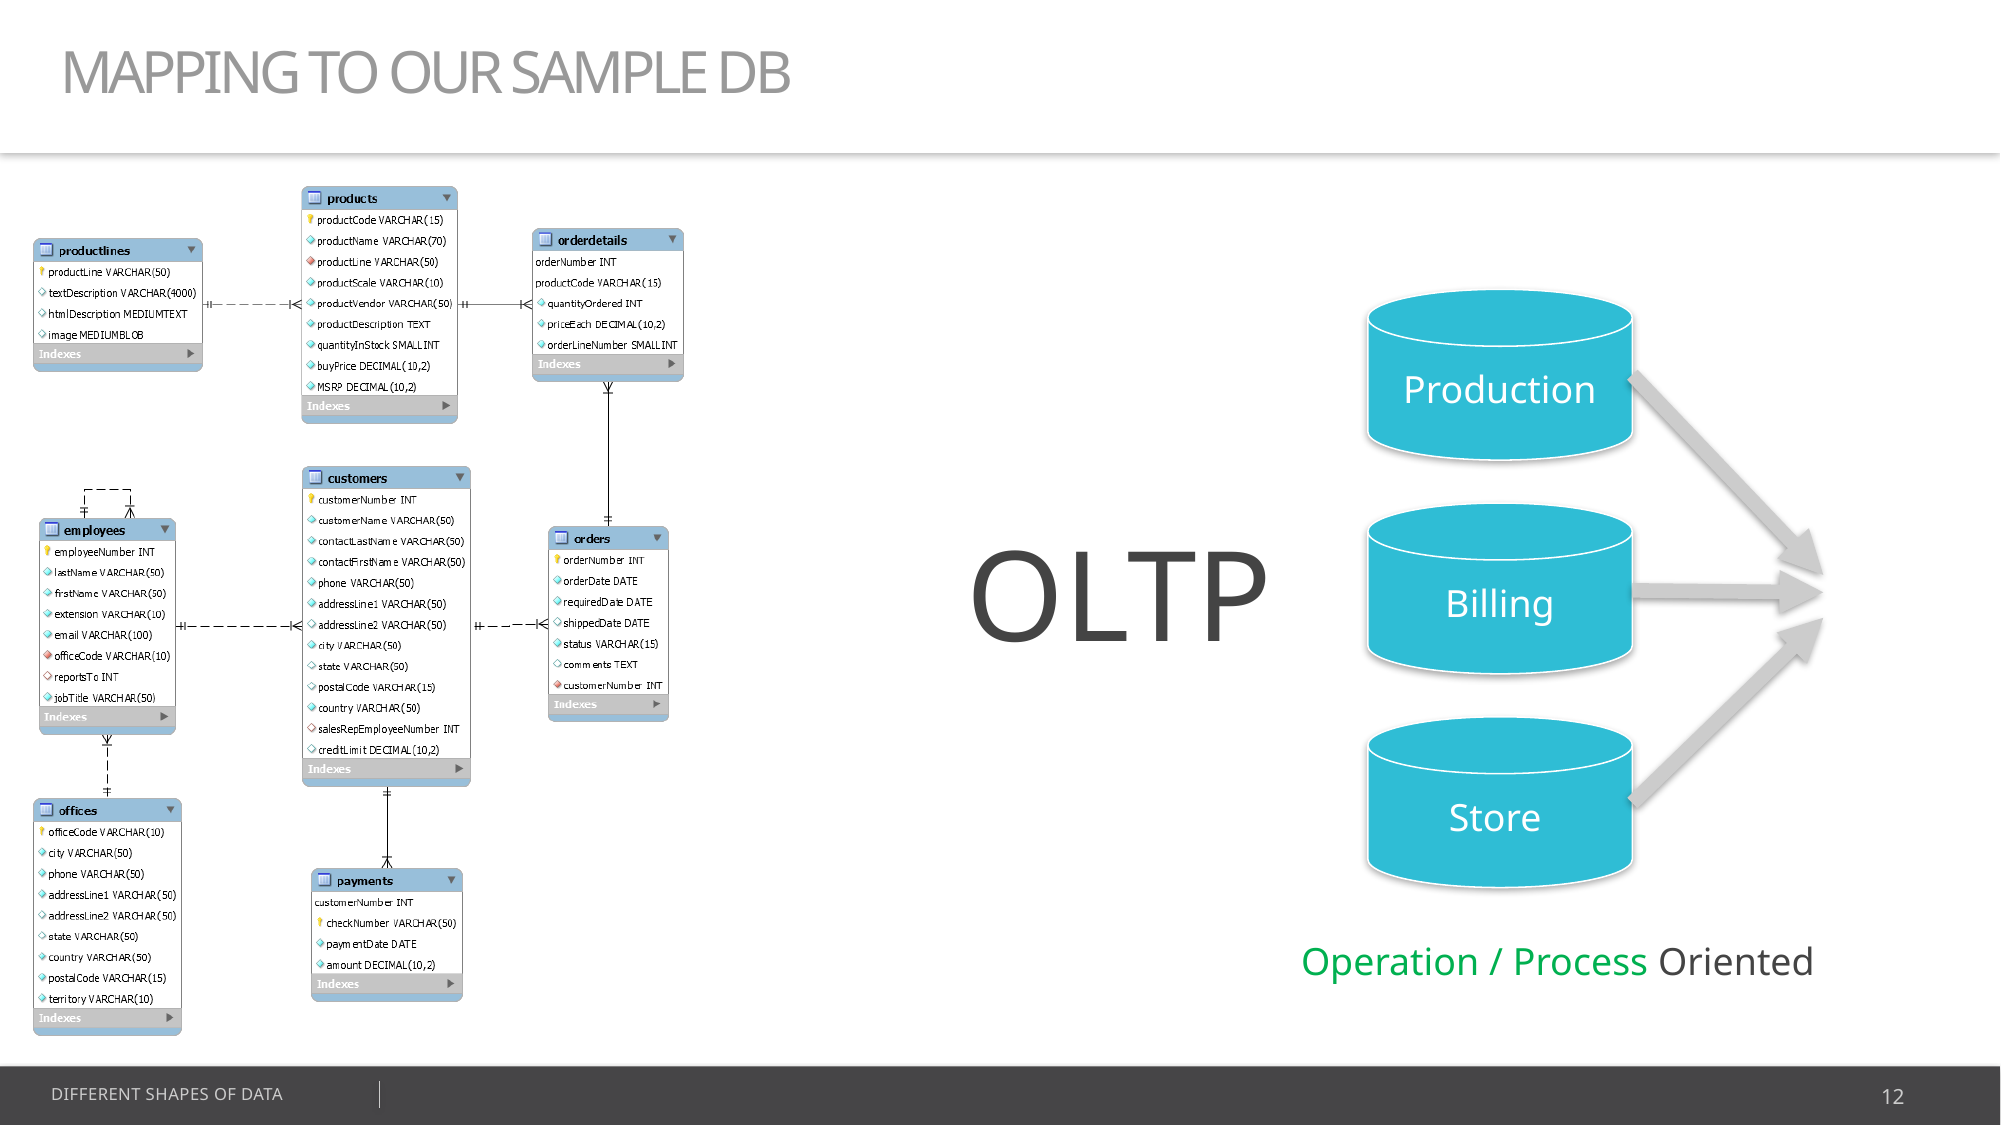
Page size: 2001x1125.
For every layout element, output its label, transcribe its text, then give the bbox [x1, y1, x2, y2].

text_box Billing [1367, 502, 1634, 675]
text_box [1632, 374, 1824, 576]
text_box Production [1367, 288, 1634, 461]
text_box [1632, 617, 1824, 804]
picture [23, 177, 692, 1046]
text_box Store [1367, 715, 1634, 889]
text_box Operation / Process Oriented [1286, 930, 1830, 990]
list MAPPING TO OUR SAMPLE DB [0, 0, 2000, 153]
text_box OLTP [952, 508, 1288, 674]
